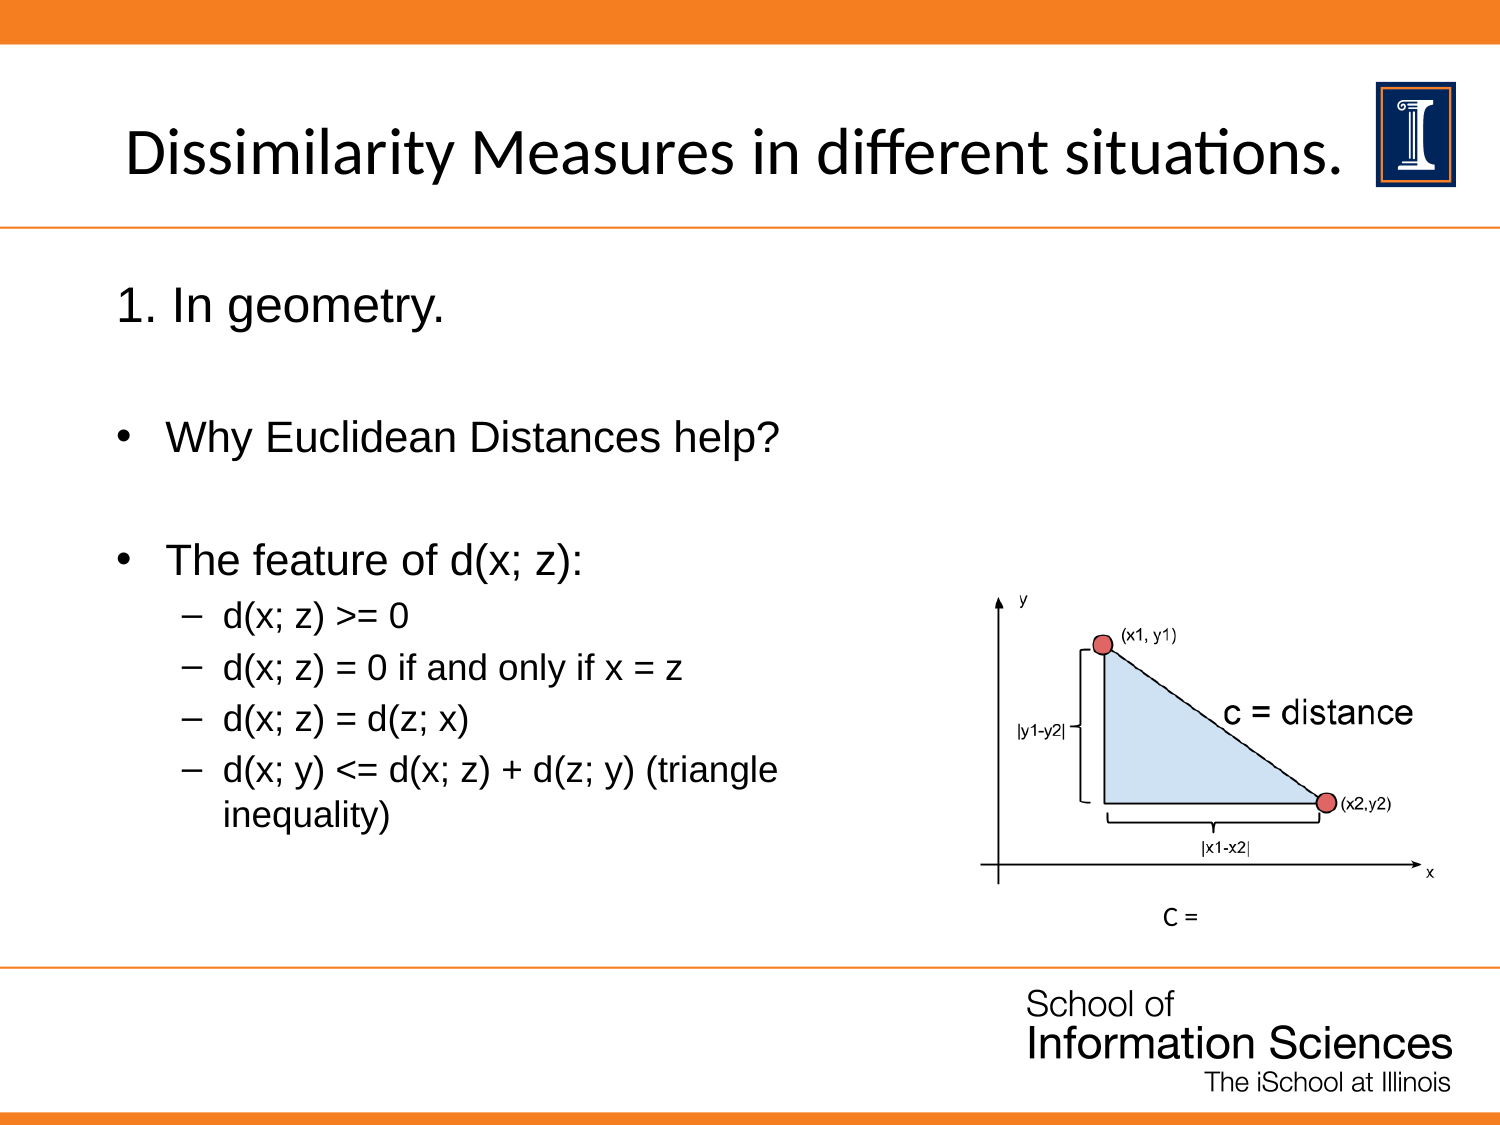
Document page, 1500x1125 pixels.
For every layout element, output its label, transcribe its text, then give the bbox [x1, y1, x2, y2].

text_box Dissimilarity Measures in different situations. [111, 100, 1360, 196]
slide_number 9 [1412, 1042, 1500, 1103]
picture [0, 0, 1500, 1125]
list Why Euclidean Distances help? The feature of d(x; z): d(x; z) >= 0 d(x; z) = 0 if and only if x = z d(x; z) = d(z; x) d(x; y) <= d(x; z) + d(z; y) (triangle inequality) [101, 401, 865, 848]
title 1. In geometry. [101, 219, 865, 385]
